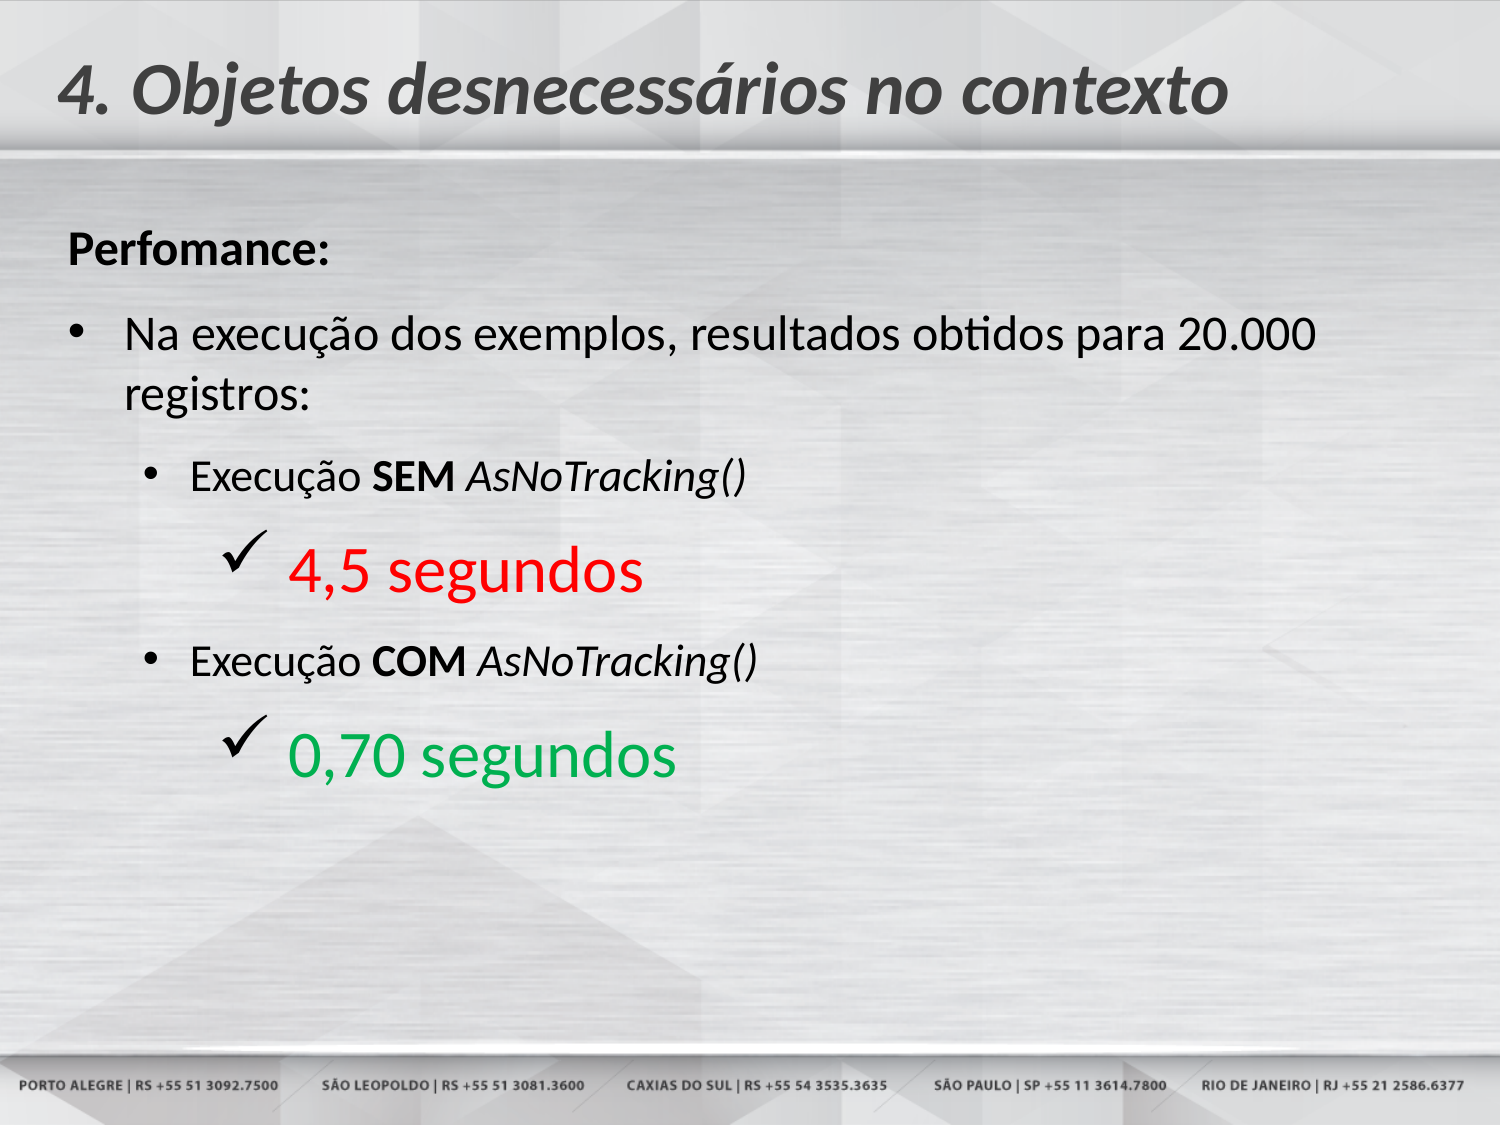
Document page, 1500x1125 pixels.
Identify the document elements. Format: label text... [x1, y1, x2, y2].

title 4. Objetos desnecessários no contexto [41, 0, 1459, 138]
picture [0, 0, 1500, 1125]
list Perfomance: Na execução dos exemplos, resultados obtidos para 20.000 registros: Execução SEM AsNoTracking() 4,5 segundos Execução COM AsNoTracking() 0,70 segundos [53, 208, 1412, 1035]
